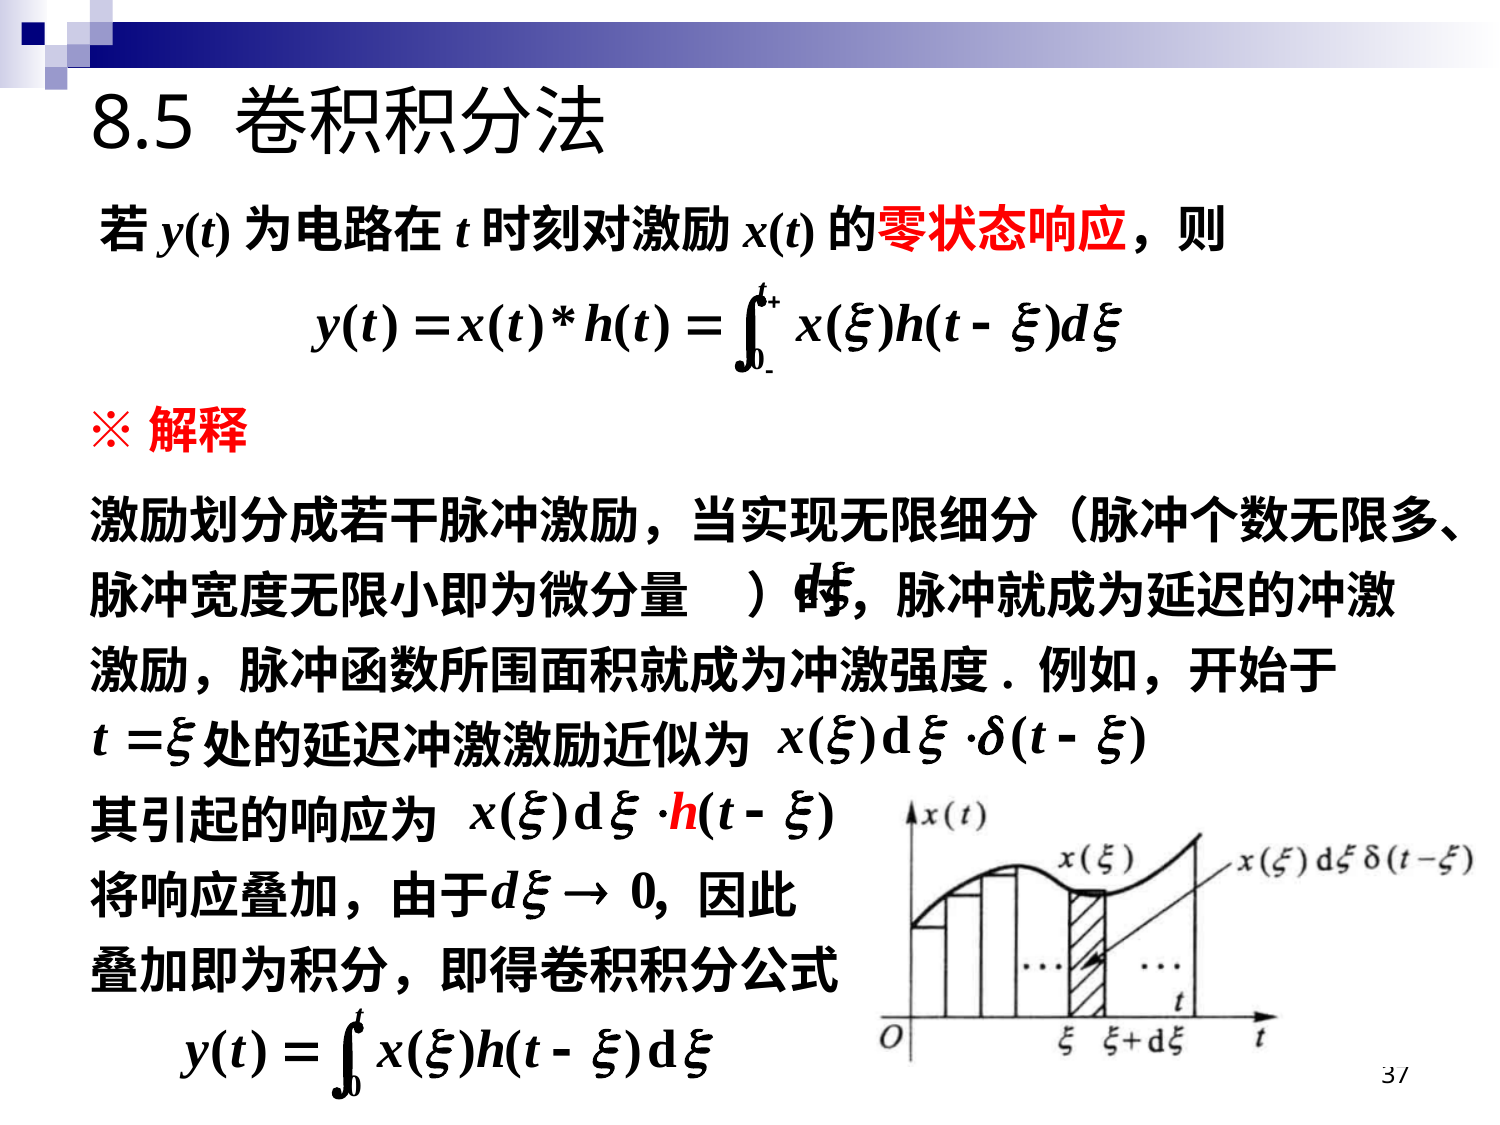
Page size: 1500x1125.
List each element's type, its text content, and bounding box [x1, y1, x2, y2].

text_box 若y(t)为电路在t时刻对激励x(t)的零状态响应，则 [84, 189, 1305, 265]
text_box 激励划分成若干脉冲激励，当实现无限细分（脉冲个数无限多、脉冲宽度无限小即为微分量 ）时，脉冲就成为延迟的冲激激励，脉冲函数所围面积就成为冲激强度. 例如，开始于 处的延迟冲激激励近似为 其引起的响应为 将响应叠加，由于 ，因此 叠加即为积分，即得卷积积分公式 [74, 465, 1459, 1006]
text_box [301, 265, 1134, 391]
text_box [483, 859, 668, 932]
picture [850, 792, 1476, 1067]
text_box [766, 704, 1155, 777]
slide_number 37 [1074, 1067, 1425, 1100]
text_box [787, 551, 868, 624]
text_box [458, 779, 842, 852]
text_box ※解释 [71, 390, 286, 466]
title 8.5 卷积积分法 [75, 75, 1500, 163]
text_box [170, 991, 725, 1109]
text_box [84, 706, 206, 779]
